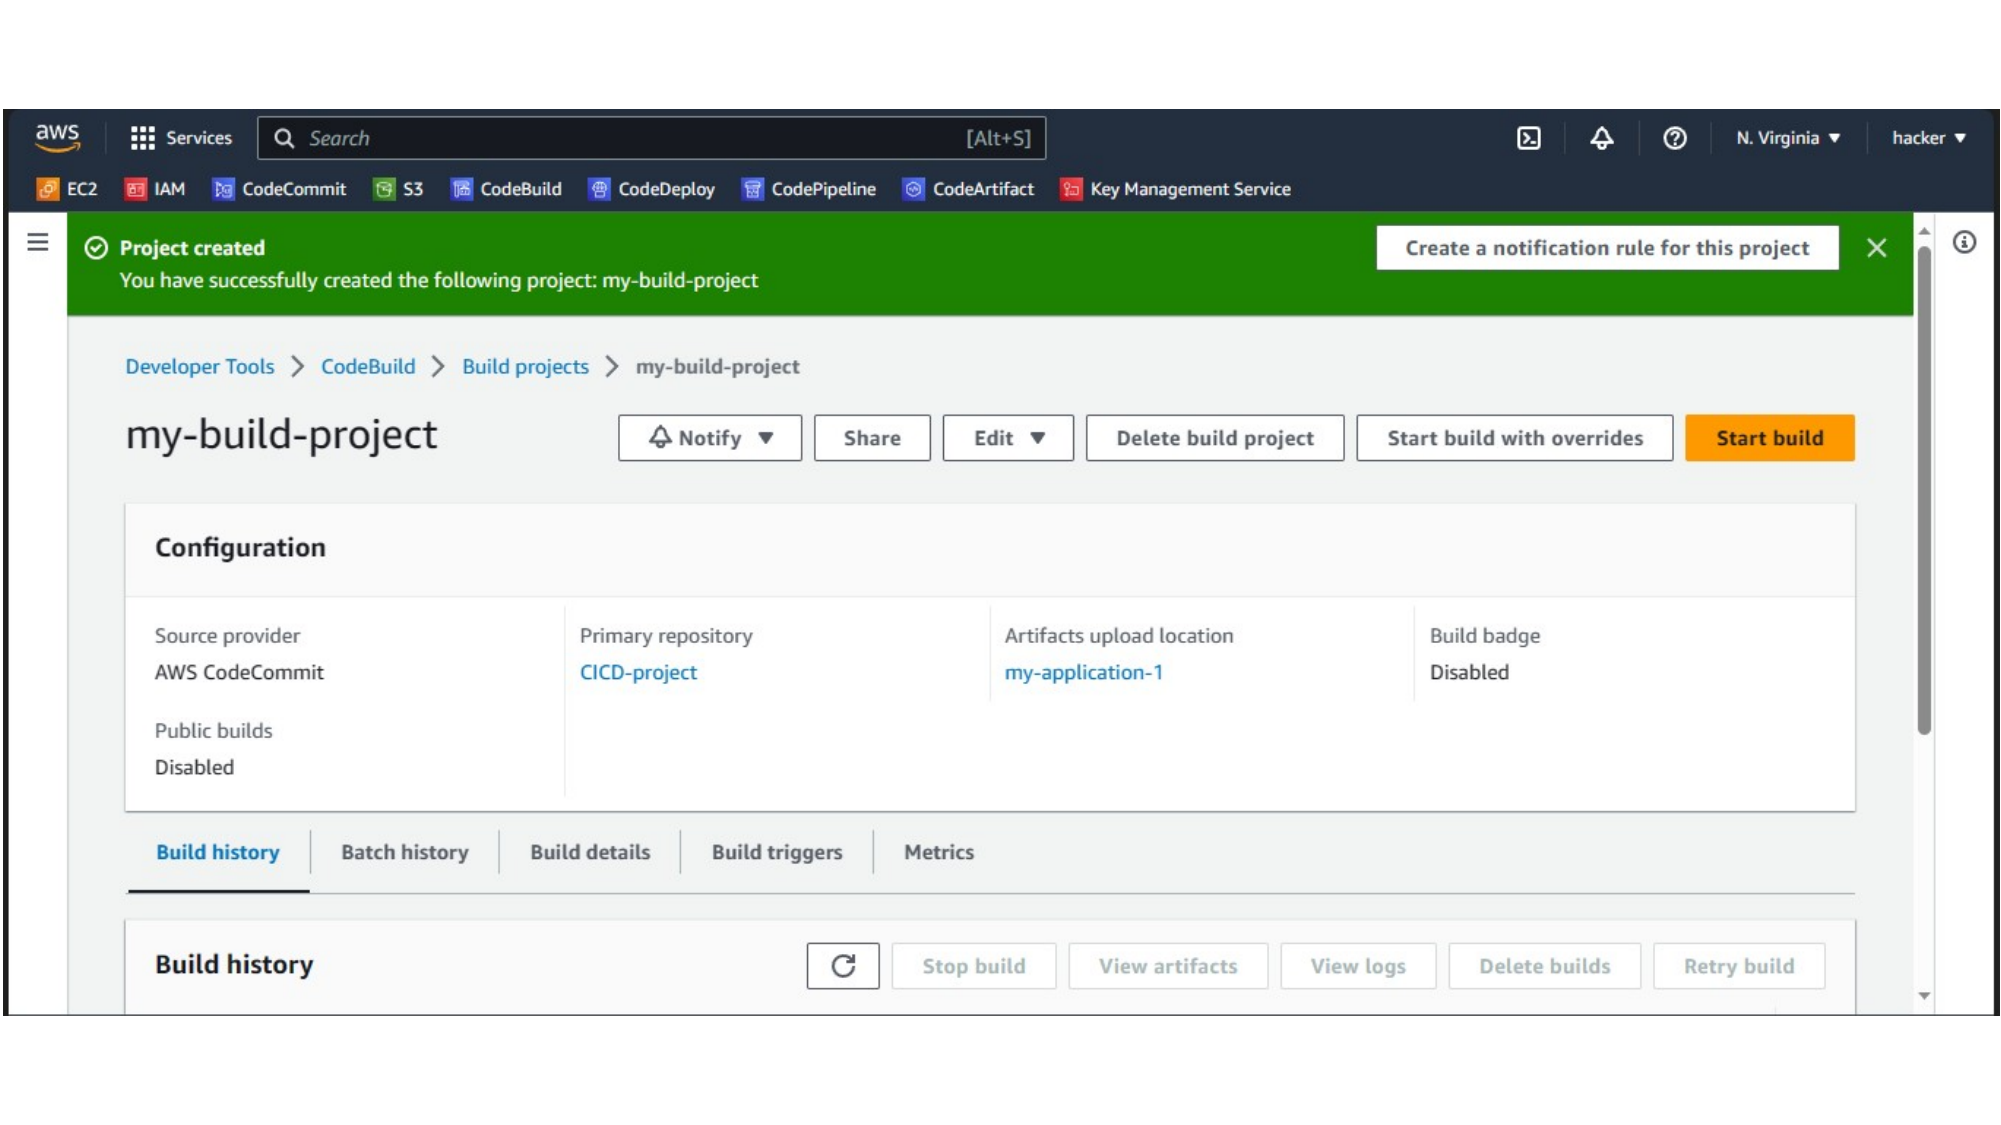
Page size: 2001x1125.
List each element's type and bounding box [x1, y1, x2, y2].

picture [2, 109, 2000, 1016]
